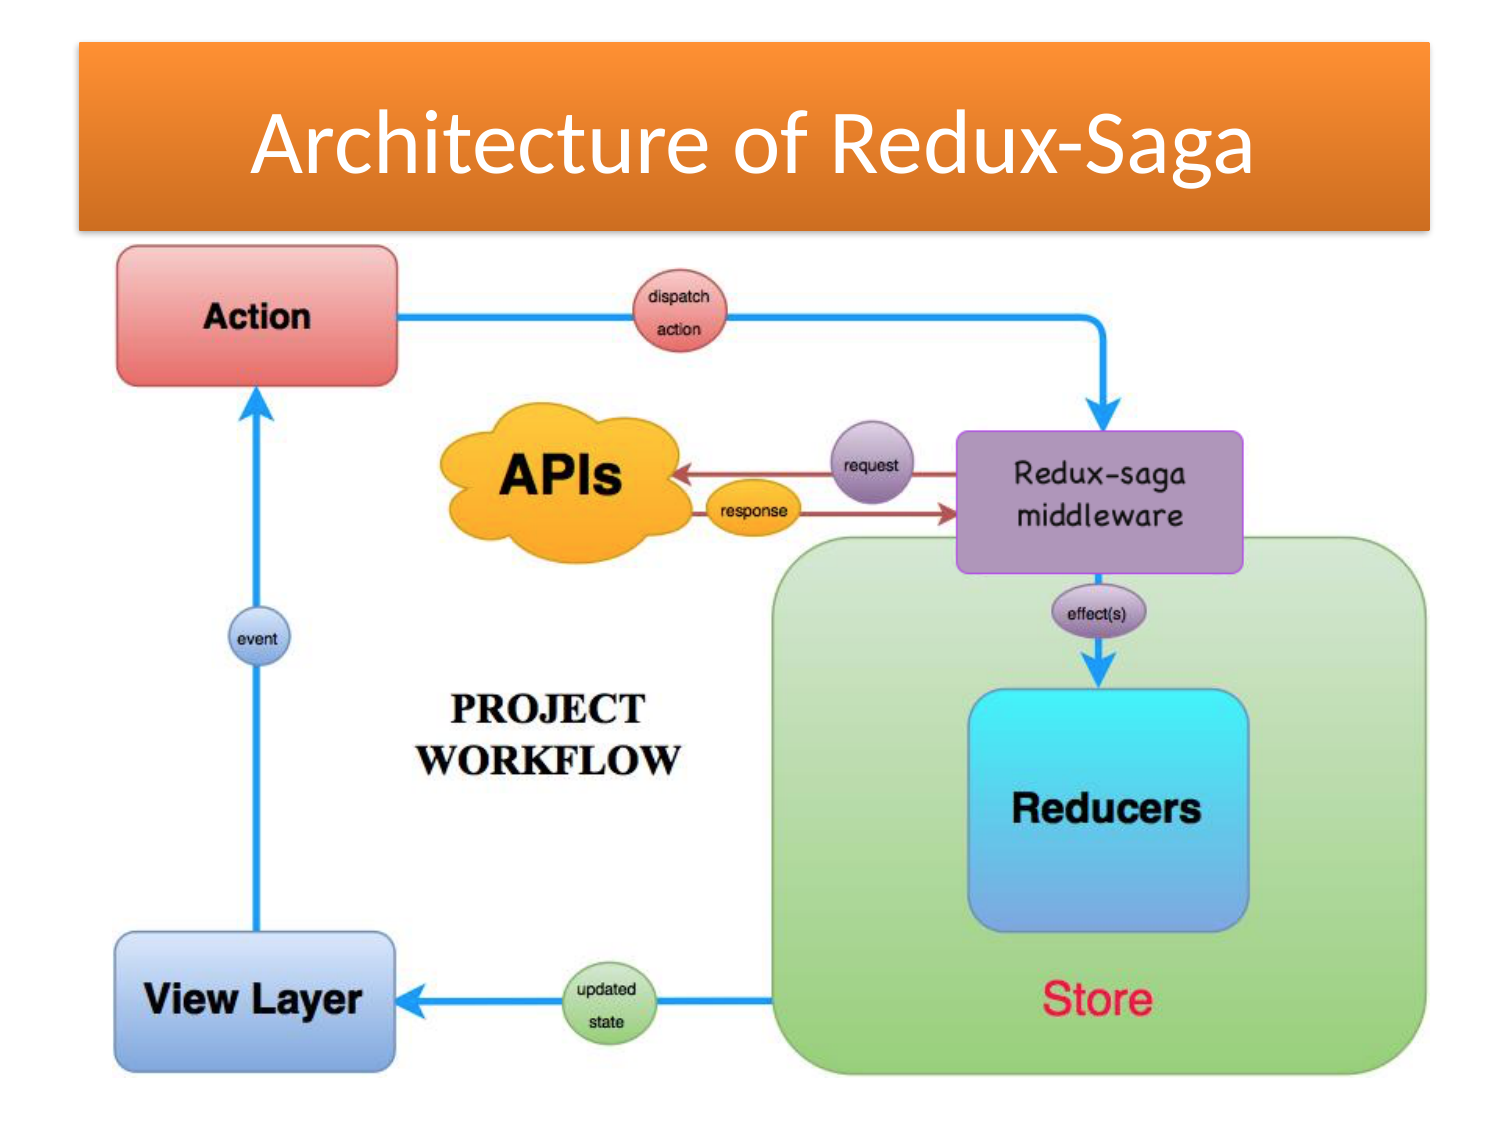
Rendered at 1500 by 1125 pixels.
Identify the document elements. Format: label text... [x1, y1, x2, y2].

title Architecture of Redux-Saga [79, 42, 1430, 231]
picture [111, 243, 1430, 1079]
